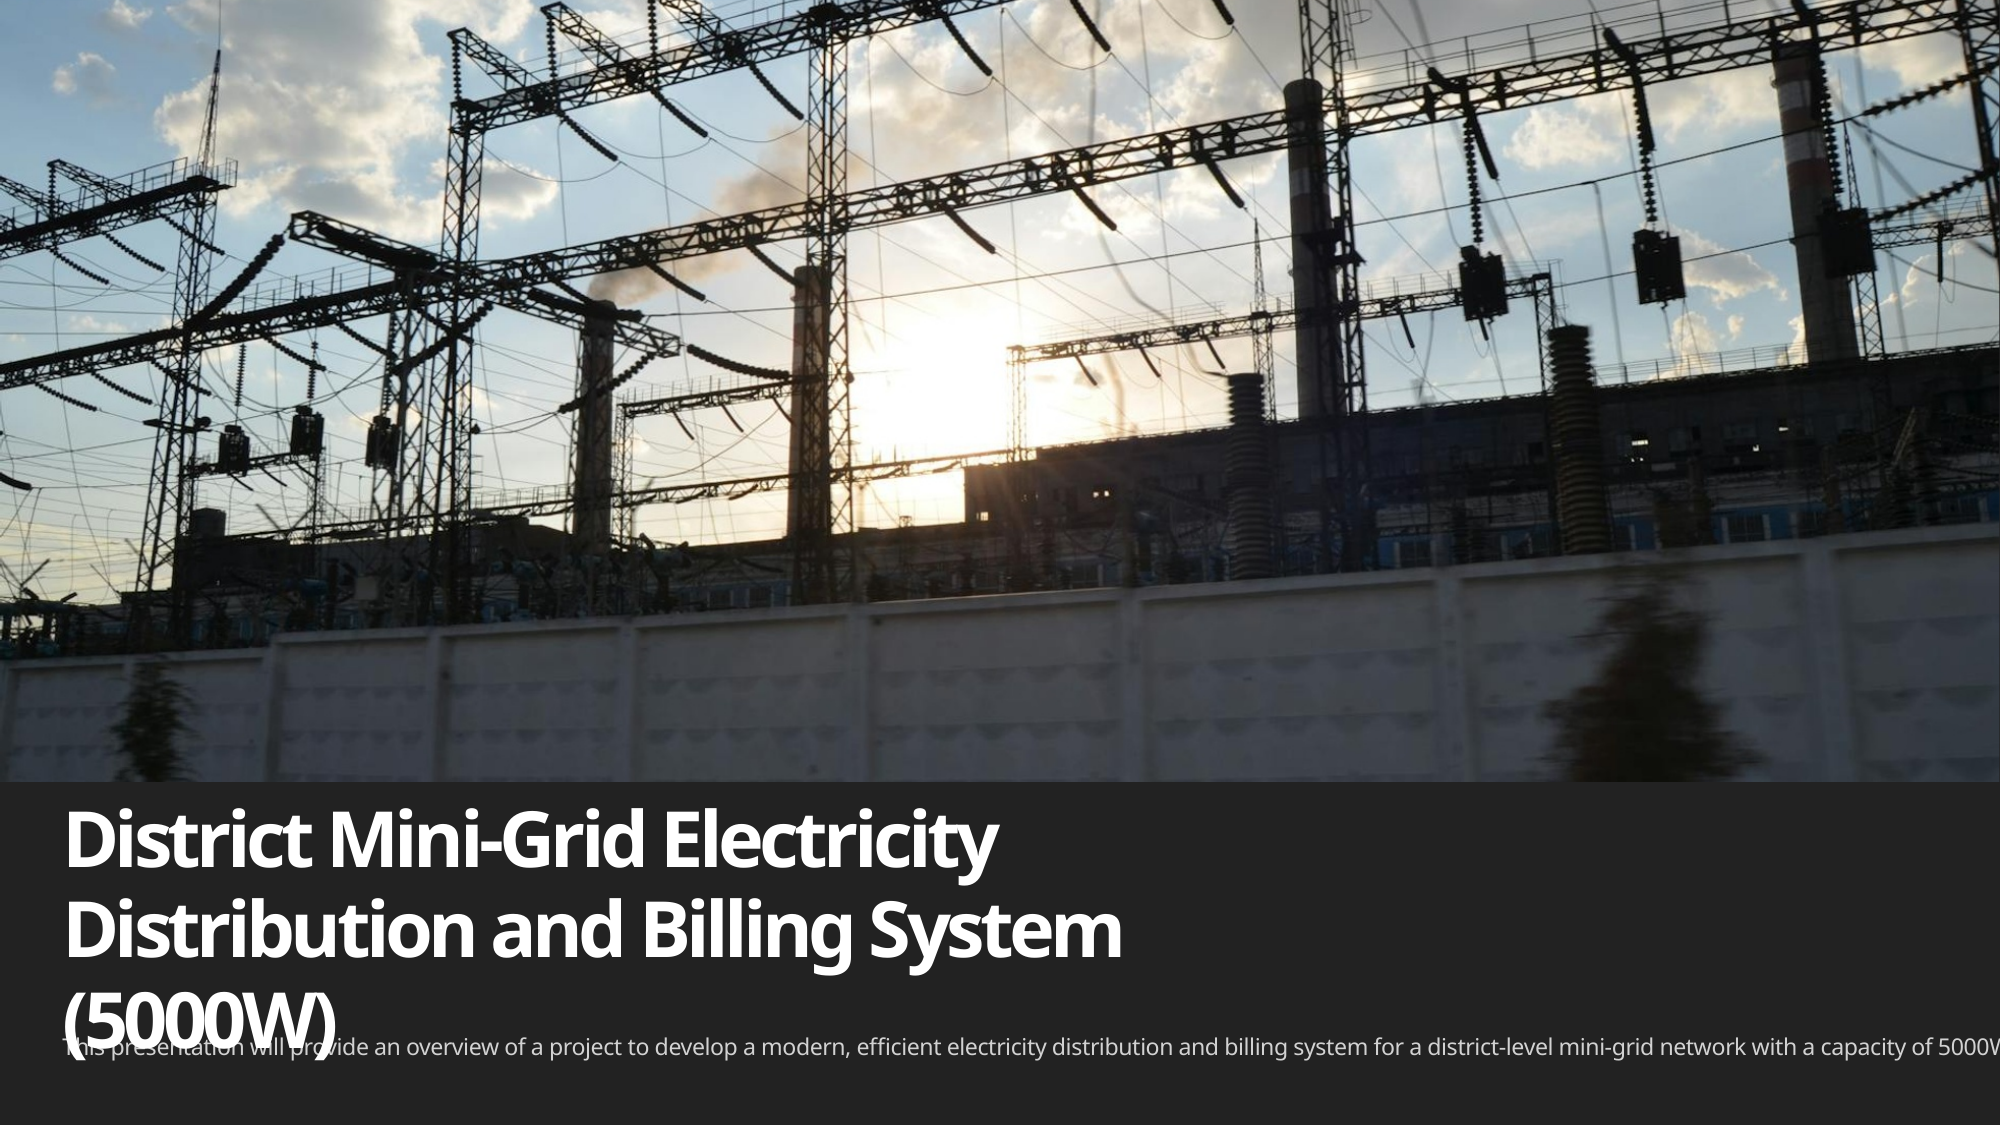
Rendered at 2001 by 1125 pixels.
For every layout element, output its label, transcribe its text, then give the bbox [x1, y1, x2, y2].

text_box District Mini-Grid Electricity Distribution and Billing System (5000W) [62, 837, 1403, 1019]
text_box This presentation will provide an overview of a project to develop a modern, efficient electricity distribution and billing system for a district-level mini-grid network with a capacity of 5000W. [62, 1027, 2000, 1060]
picture [0, 0, 2000, 782]
